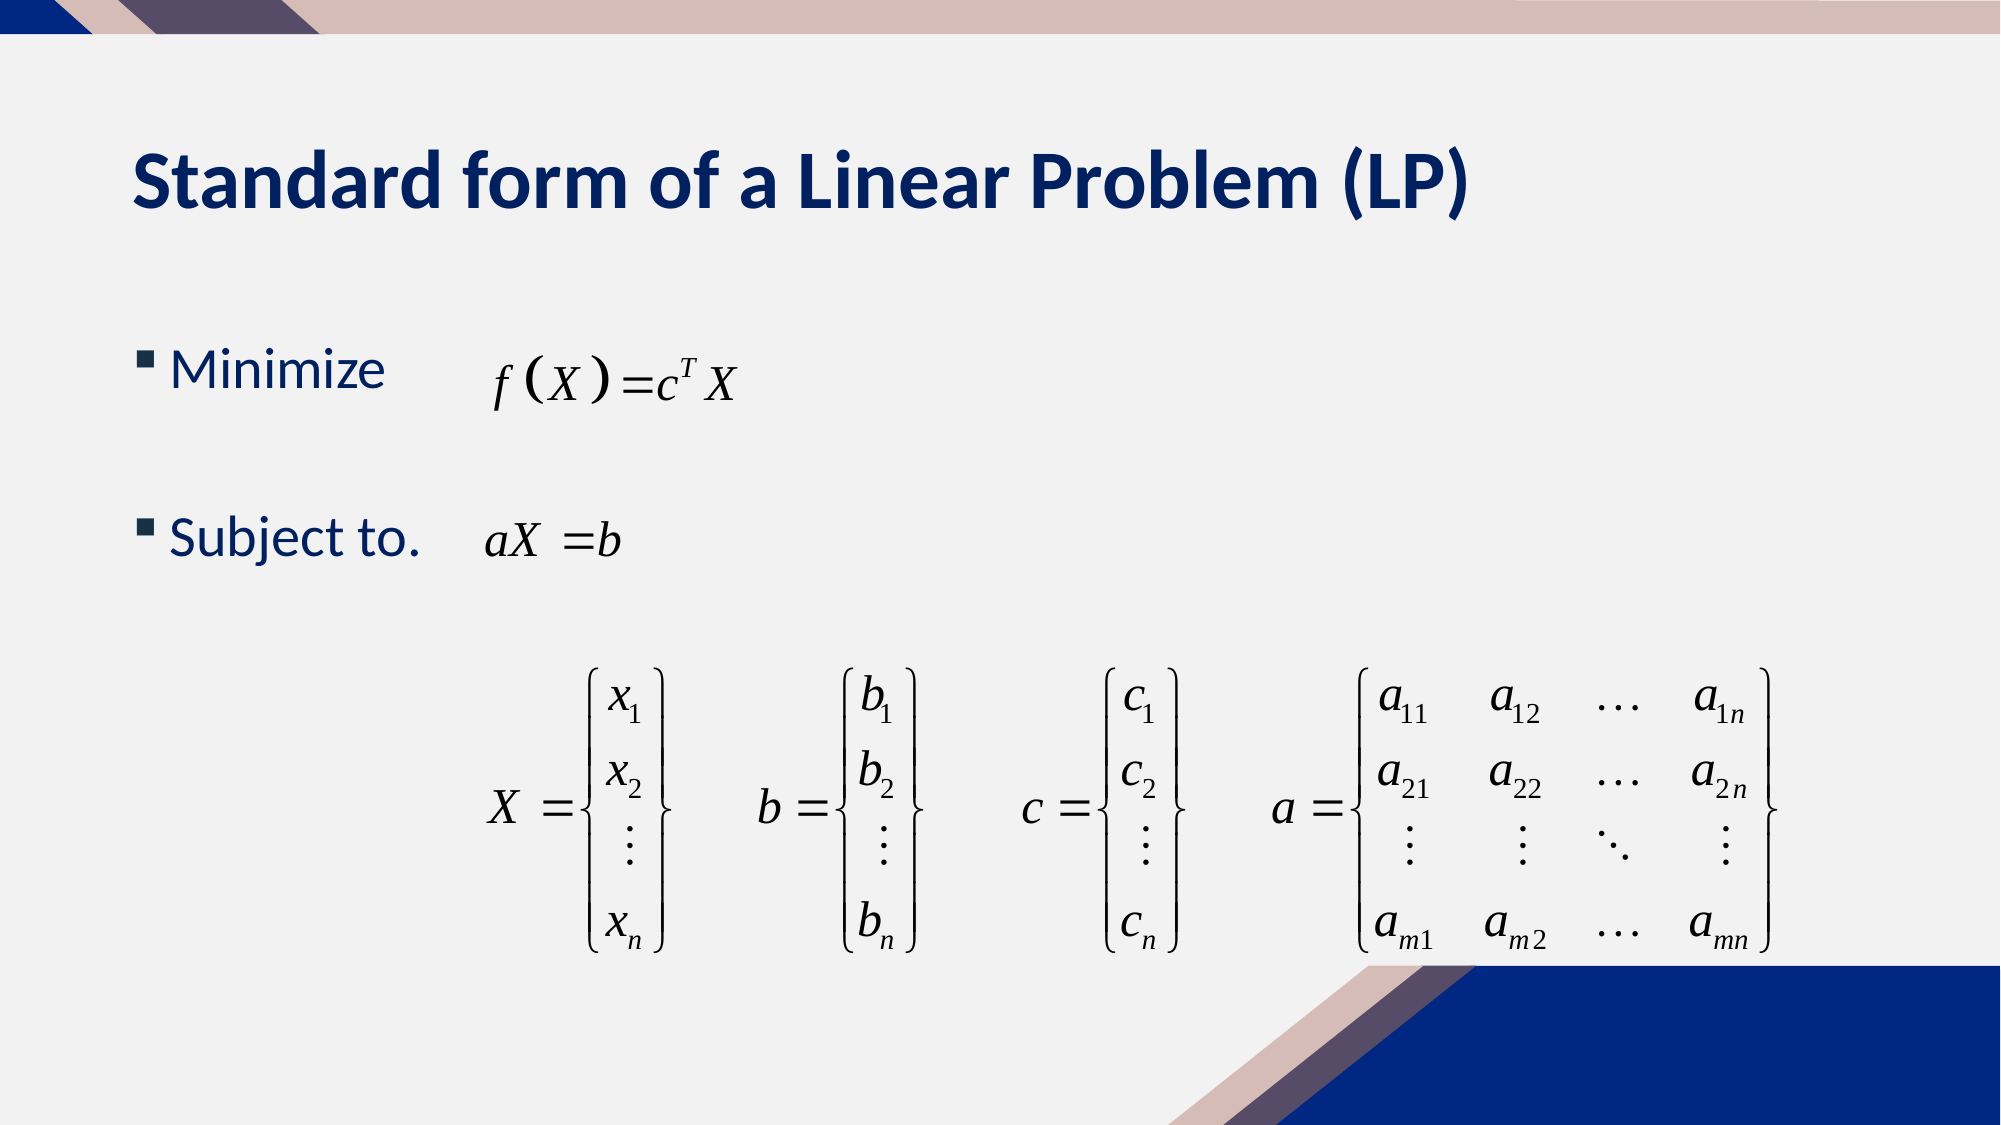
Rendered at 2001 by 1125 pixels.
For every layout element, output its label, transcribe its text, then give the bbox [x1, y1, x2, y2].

title Standard form of a Linear Problem (LP) [117, 73, 1885, 291]
list Minimize Subject to. [117, 331, 1885, 1027]
picture [476, 346, 1790, 966]
